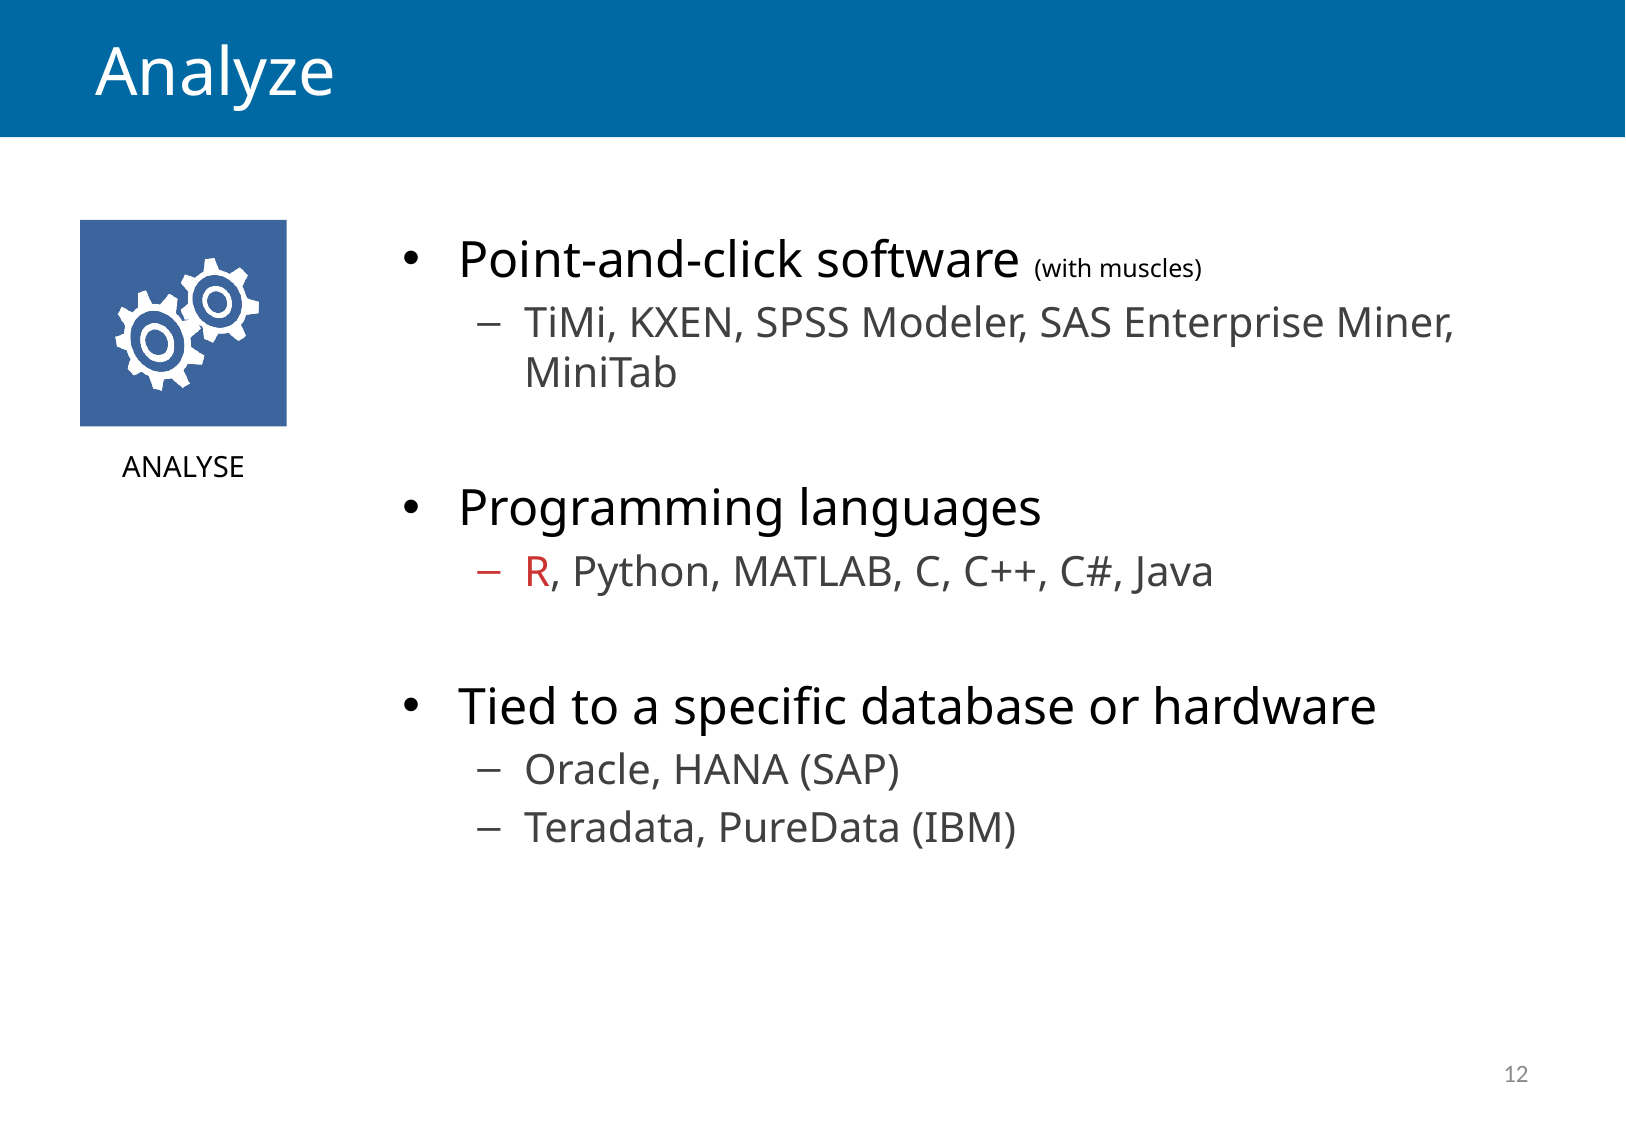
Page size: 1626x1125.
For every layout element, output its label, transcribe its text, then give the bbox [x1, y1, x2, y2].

title Analyze [80, 0, 1543, 138]
slide_number 12 [1164, 1042, 1544, 1103]
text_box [79, 219, 287, 493]
list Point-and-click software (with muscles) TiMi, KXEN, SPSS Modeler, SAS Enterprise Miner, MiniTab Programming languages R, Python, MATLAB, C, C++, C#, Java Tied to a specific database or hardware Oracle, HANA (SAP) Teradata, PureData (IBM) [387, 219, 1544, 1005]
